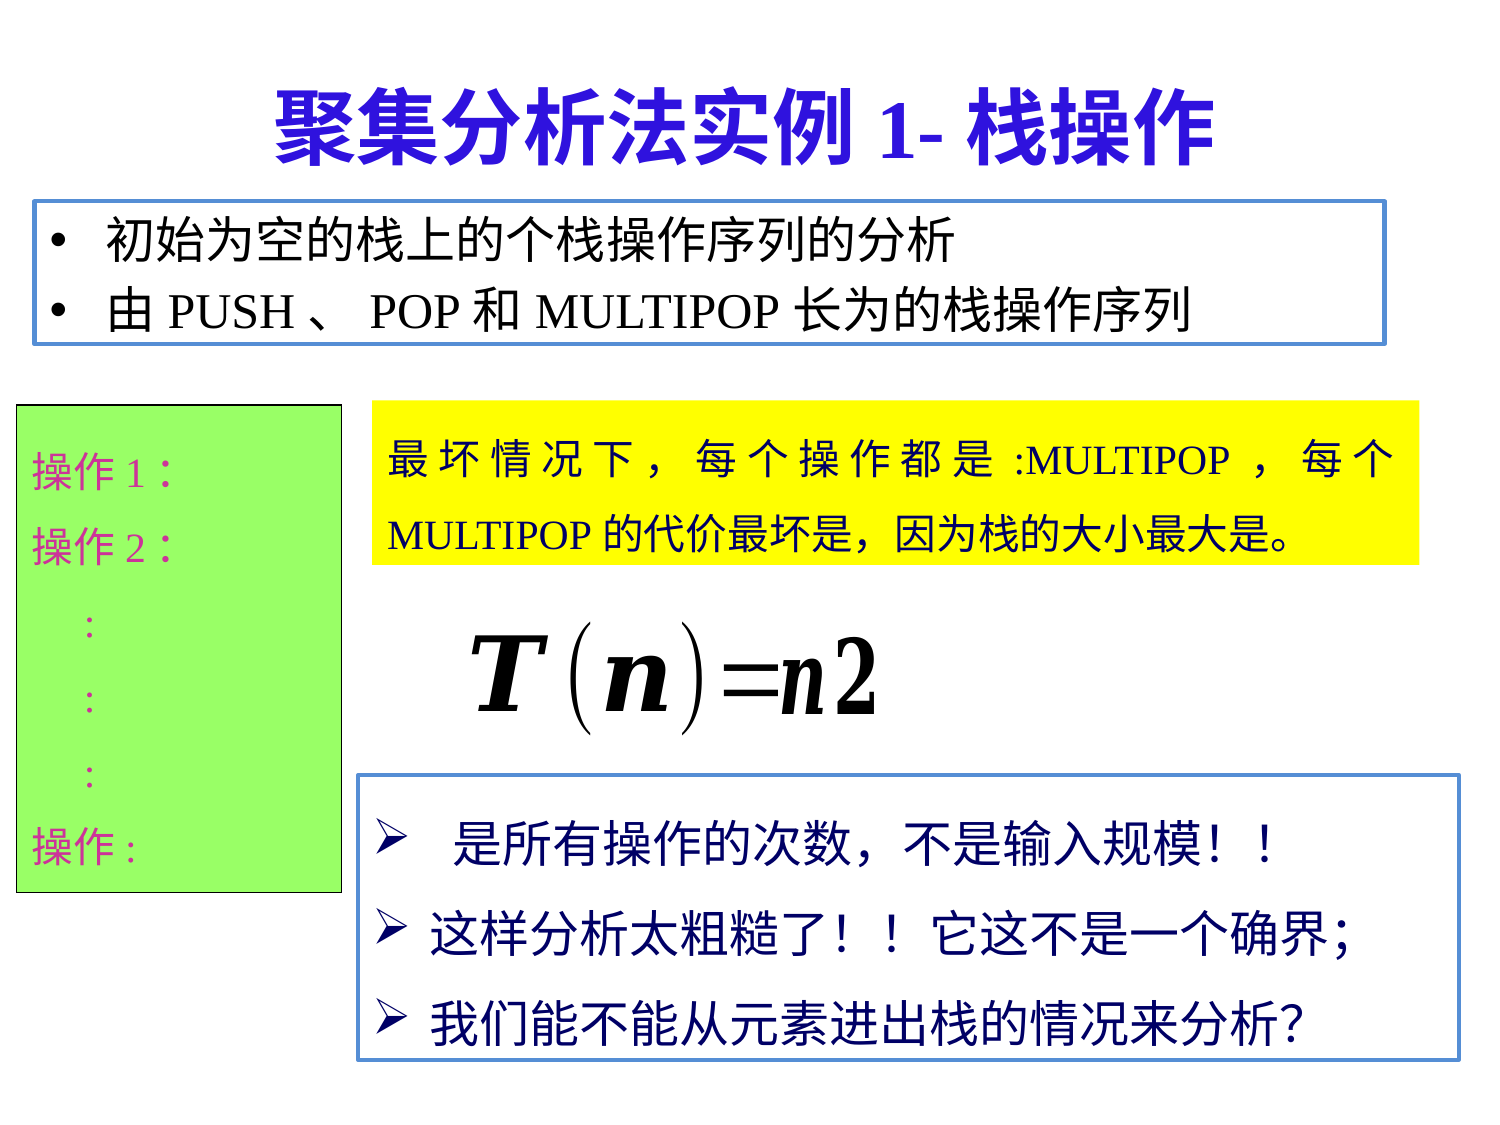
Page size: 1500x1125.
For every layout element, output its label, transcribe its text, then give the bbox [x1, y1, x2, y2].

title 聚集分析法实例1-栈操作 [69, 31, 1420, 219]
